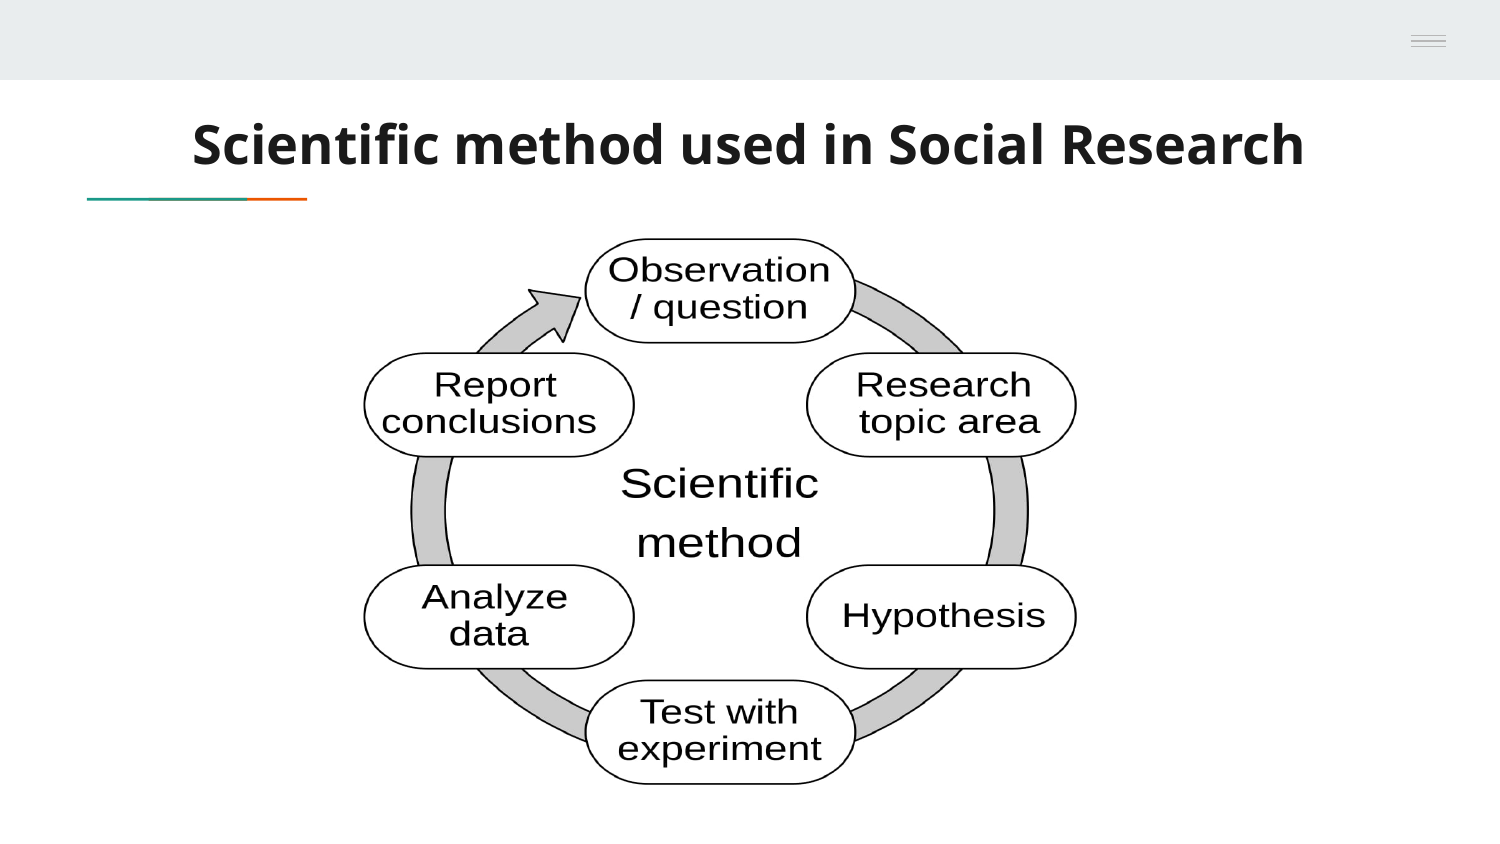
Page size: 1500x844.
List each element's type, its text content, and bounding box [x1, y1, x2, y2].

title Scientific method used in Social Research [119, 94, 1381, 188]
picture [345, 216, 1093, 806]
